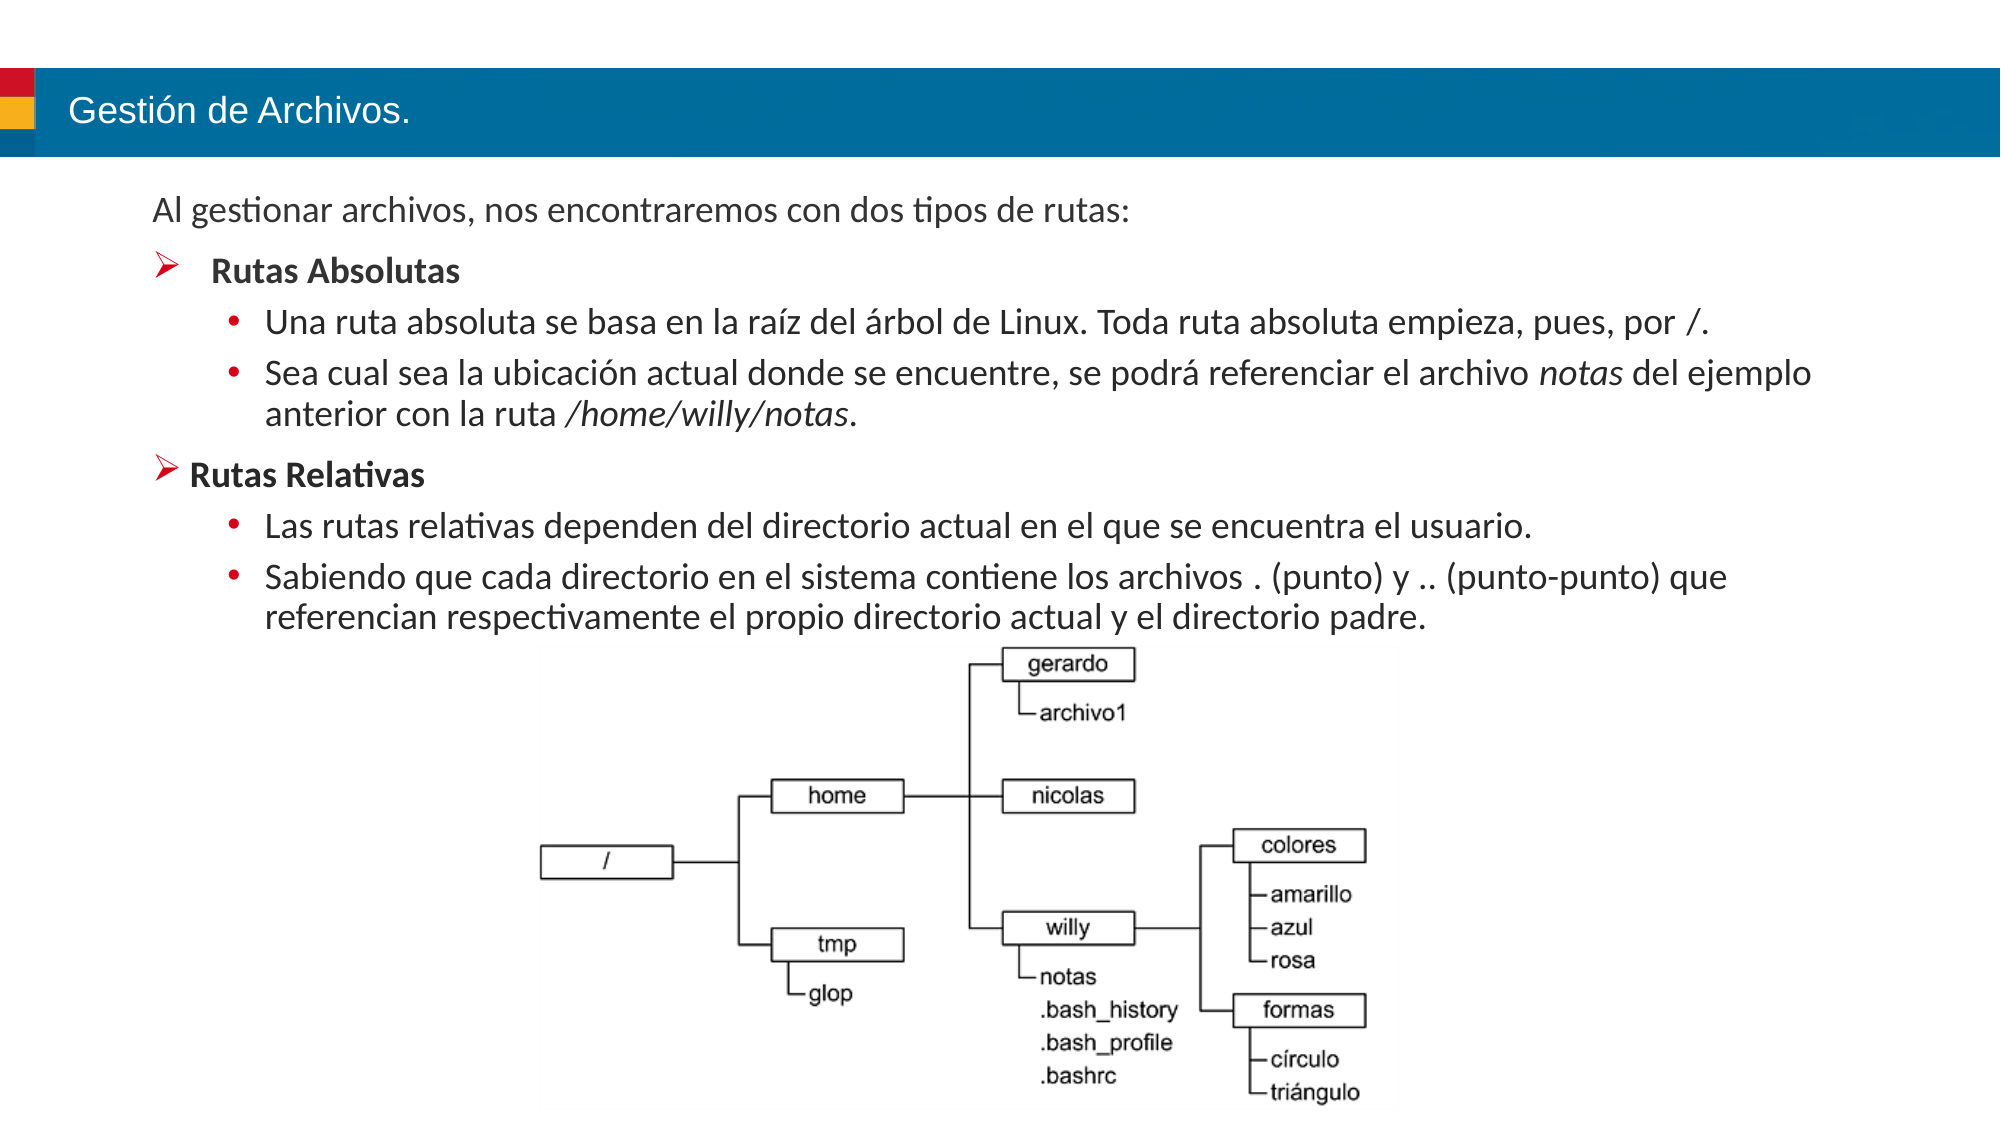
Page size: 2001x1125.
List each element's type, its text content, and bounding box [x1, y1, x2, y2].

list Al gestionar archivos, nos encontraremos con dos tipos de rutas: Rutas Absolutas Una ruta absoluta se basa en la raíz del árbol de Linux. Toda ruta absoluta empieza, pues, por /. Sea cual sea la ubicación actual donde se encuentre, se podrá referenciar el archivo notas del ejemplo anterior con la ruta /home/willy/notas. Rutas Relativas Las rutas relativas dependen del directorio actual en el que se encuentra el usuario. Sabiendo que cada directorio en el sistema contiene los archivos . (punto) y .. (punto-punto) que referencian respectivamente el propio directorio actual y el directorio padre. [137, 182, 1863, 1014]
picture [0, 68, 35, 129]
title Gestión de Archivos. [53, 78, 1596, 145]
picture [539, 646, 1399, 1110]
